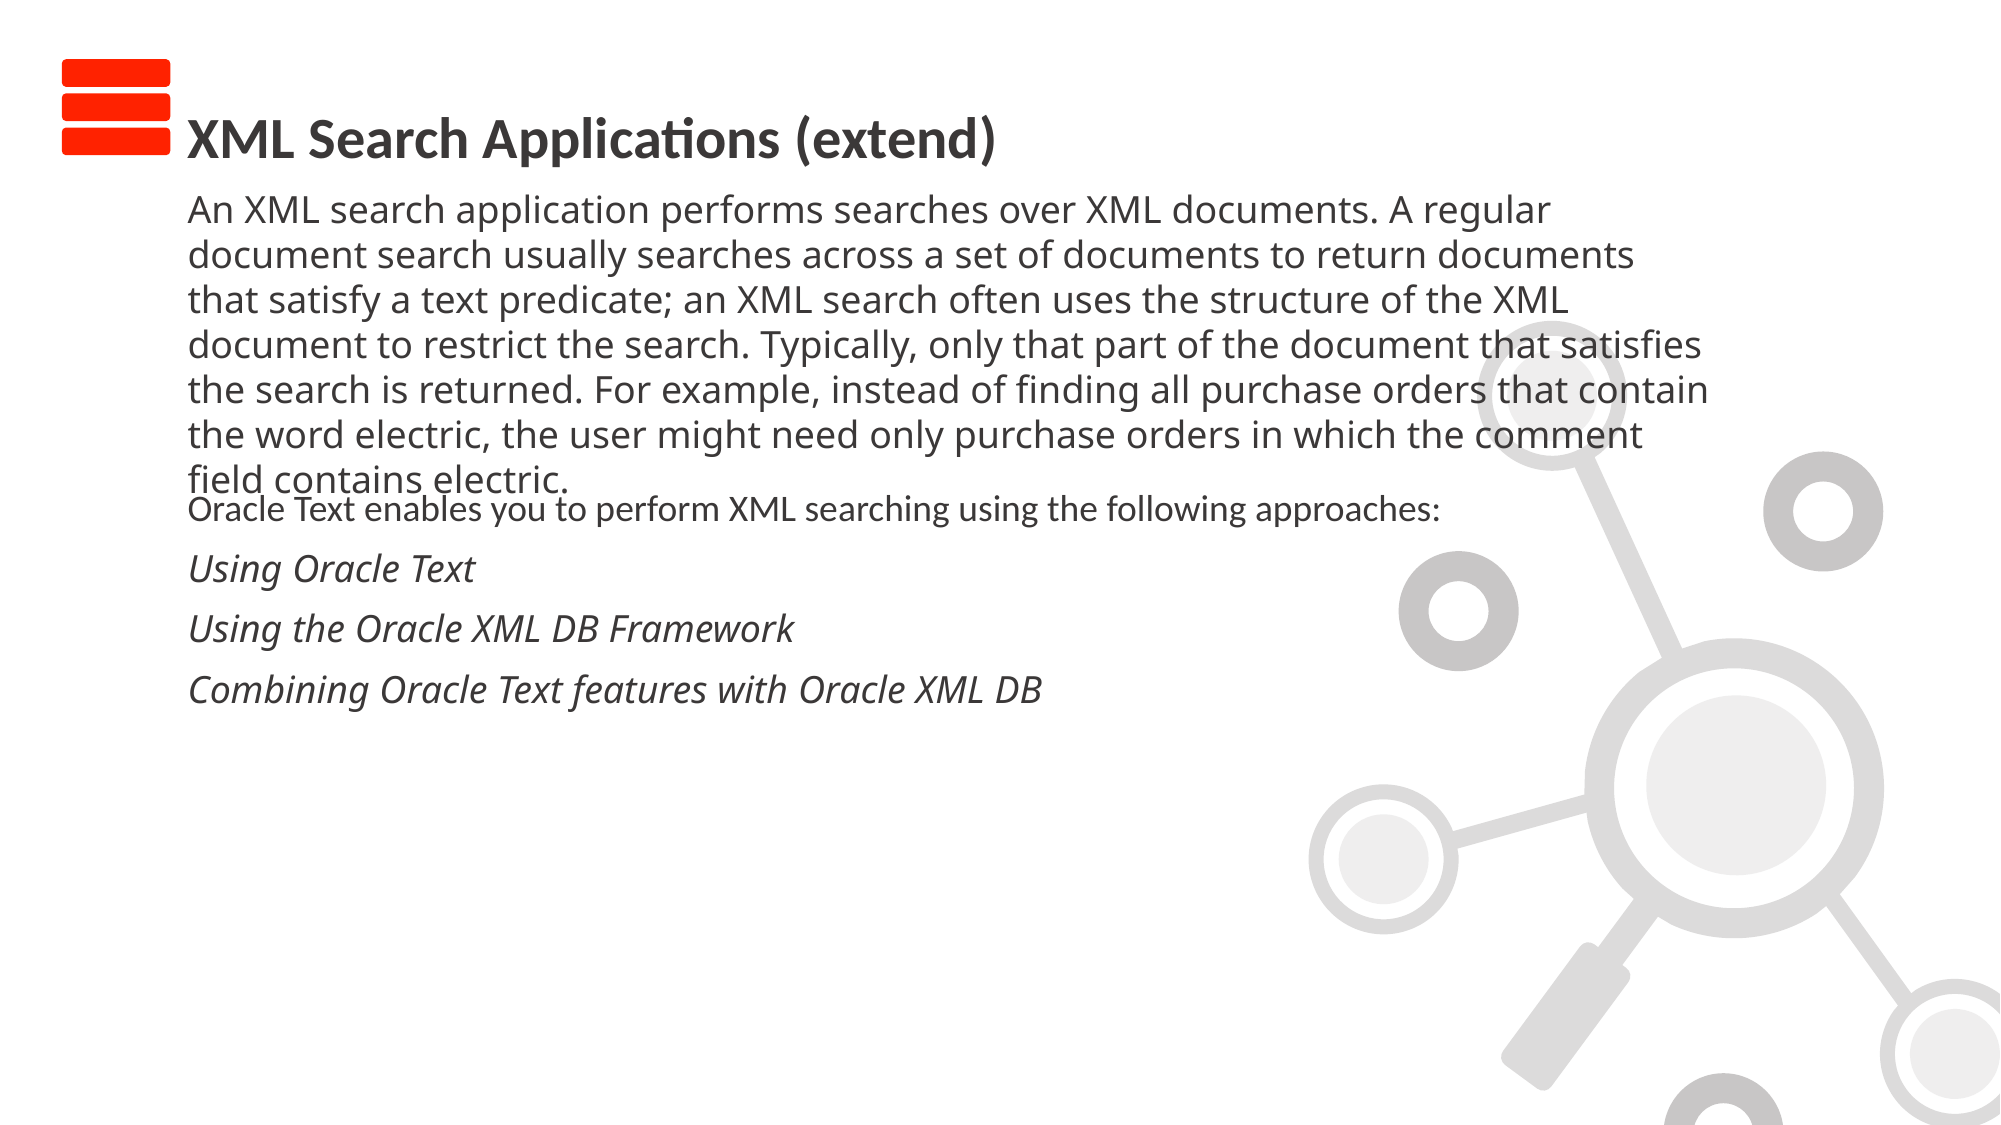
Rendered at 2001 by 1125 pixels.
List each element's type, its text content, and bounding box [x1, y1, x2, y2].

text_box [61, 59, 1226, 179]
text_box Oracle Text enables you to perform XML searching using the following approaches: [172, 476, 1320, 537]
text_box Using the Oracle XML DB Framework [172, 597, 1124, 658]
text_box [1320, 350, 2000, 1125]
text_box Combining Oracle Text features with Oracle XML DB [172, 658, 1124, 719]
text_box An XML search application performs searches over XML documents. A regular document search usually searches across a set of documents to return documents that satisfy a text predicate; an XML search often uses the structure of the XML document to restrict the search. Typically, only that part of the document that satisfies the search is returned. For example, instead of finding all purchase orders that contain the word electric, the user might need only purchase orders in which the comment field contains electric. [172, 178, 1729, 476]
text_box Using Oracle Text [172, 537, 1124, 597]
